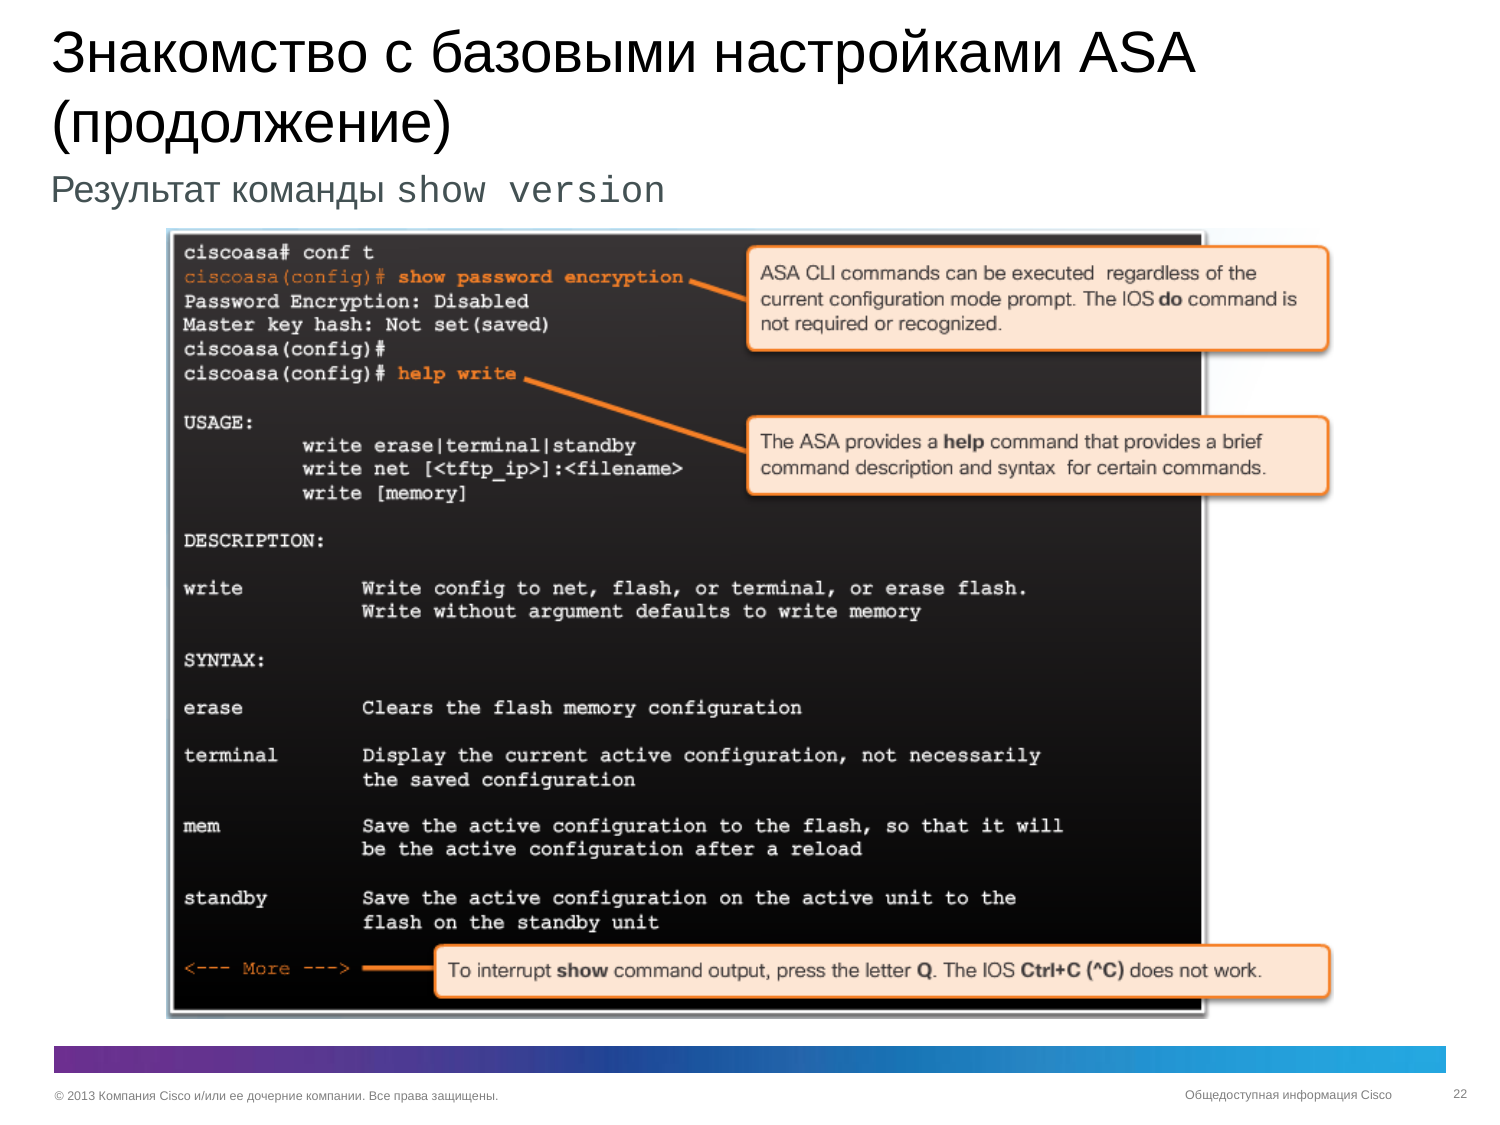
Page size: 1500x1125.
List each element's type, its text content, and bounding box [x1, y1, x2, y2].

title Знакомство с базовыми настройками ASA (продолжение) [37, 24, 1447, 162]
text_box Результат команды show version [35, 160, 1381, 227]
picture [54, 1046, 1446, 1073]
picture [165, 227, 1335, 1019]
